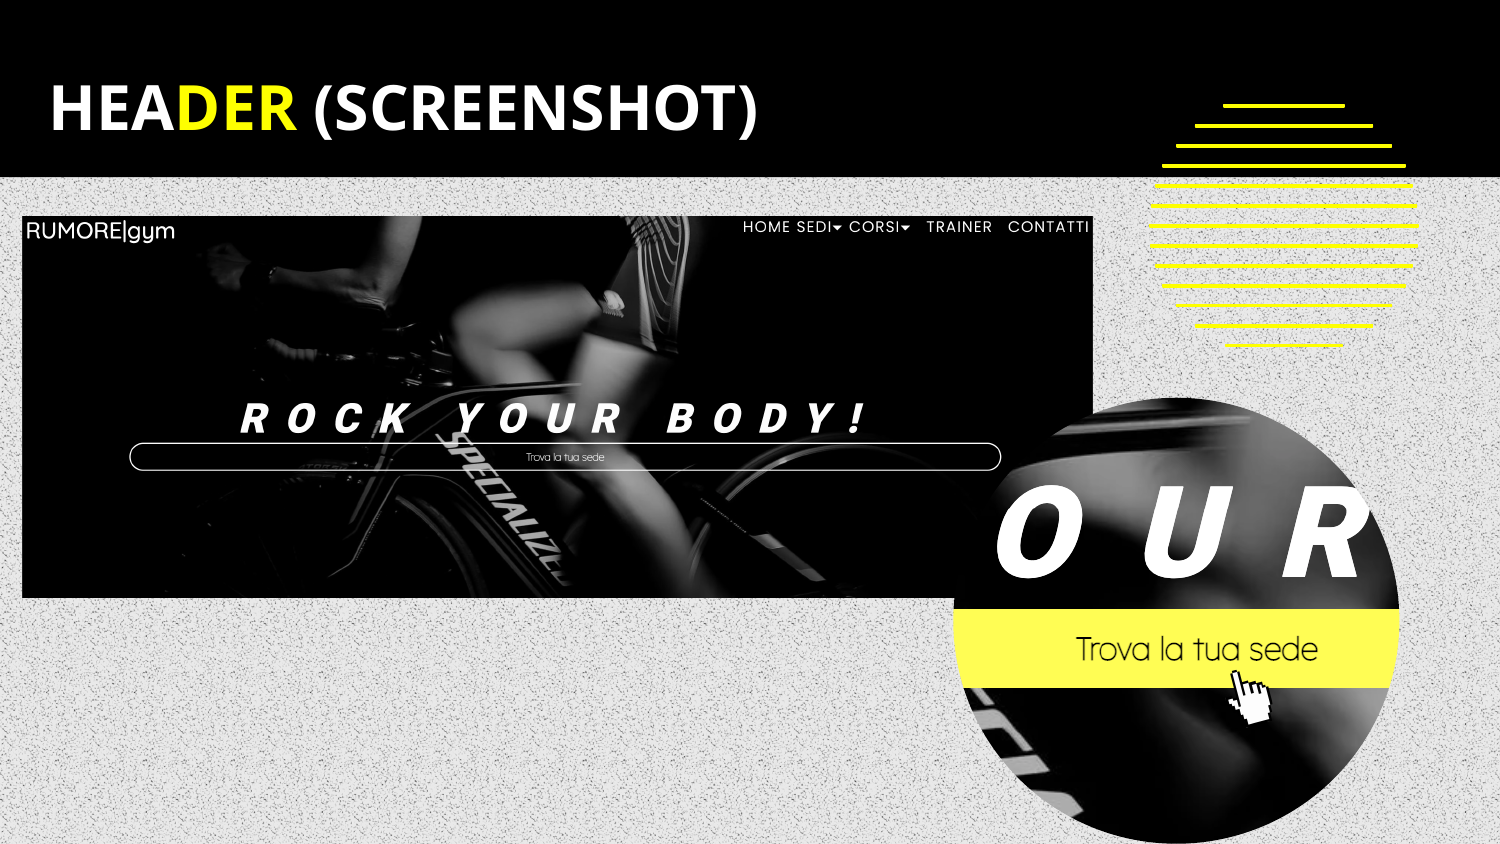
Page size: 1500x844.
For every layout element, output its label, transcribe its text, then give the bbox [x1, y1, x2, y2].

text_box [1149, 104, 1419, 347]
title HEADER (SCREENSHOT) [33, 52, 1298, 147]
picture [0, 178, 1500, 844]
